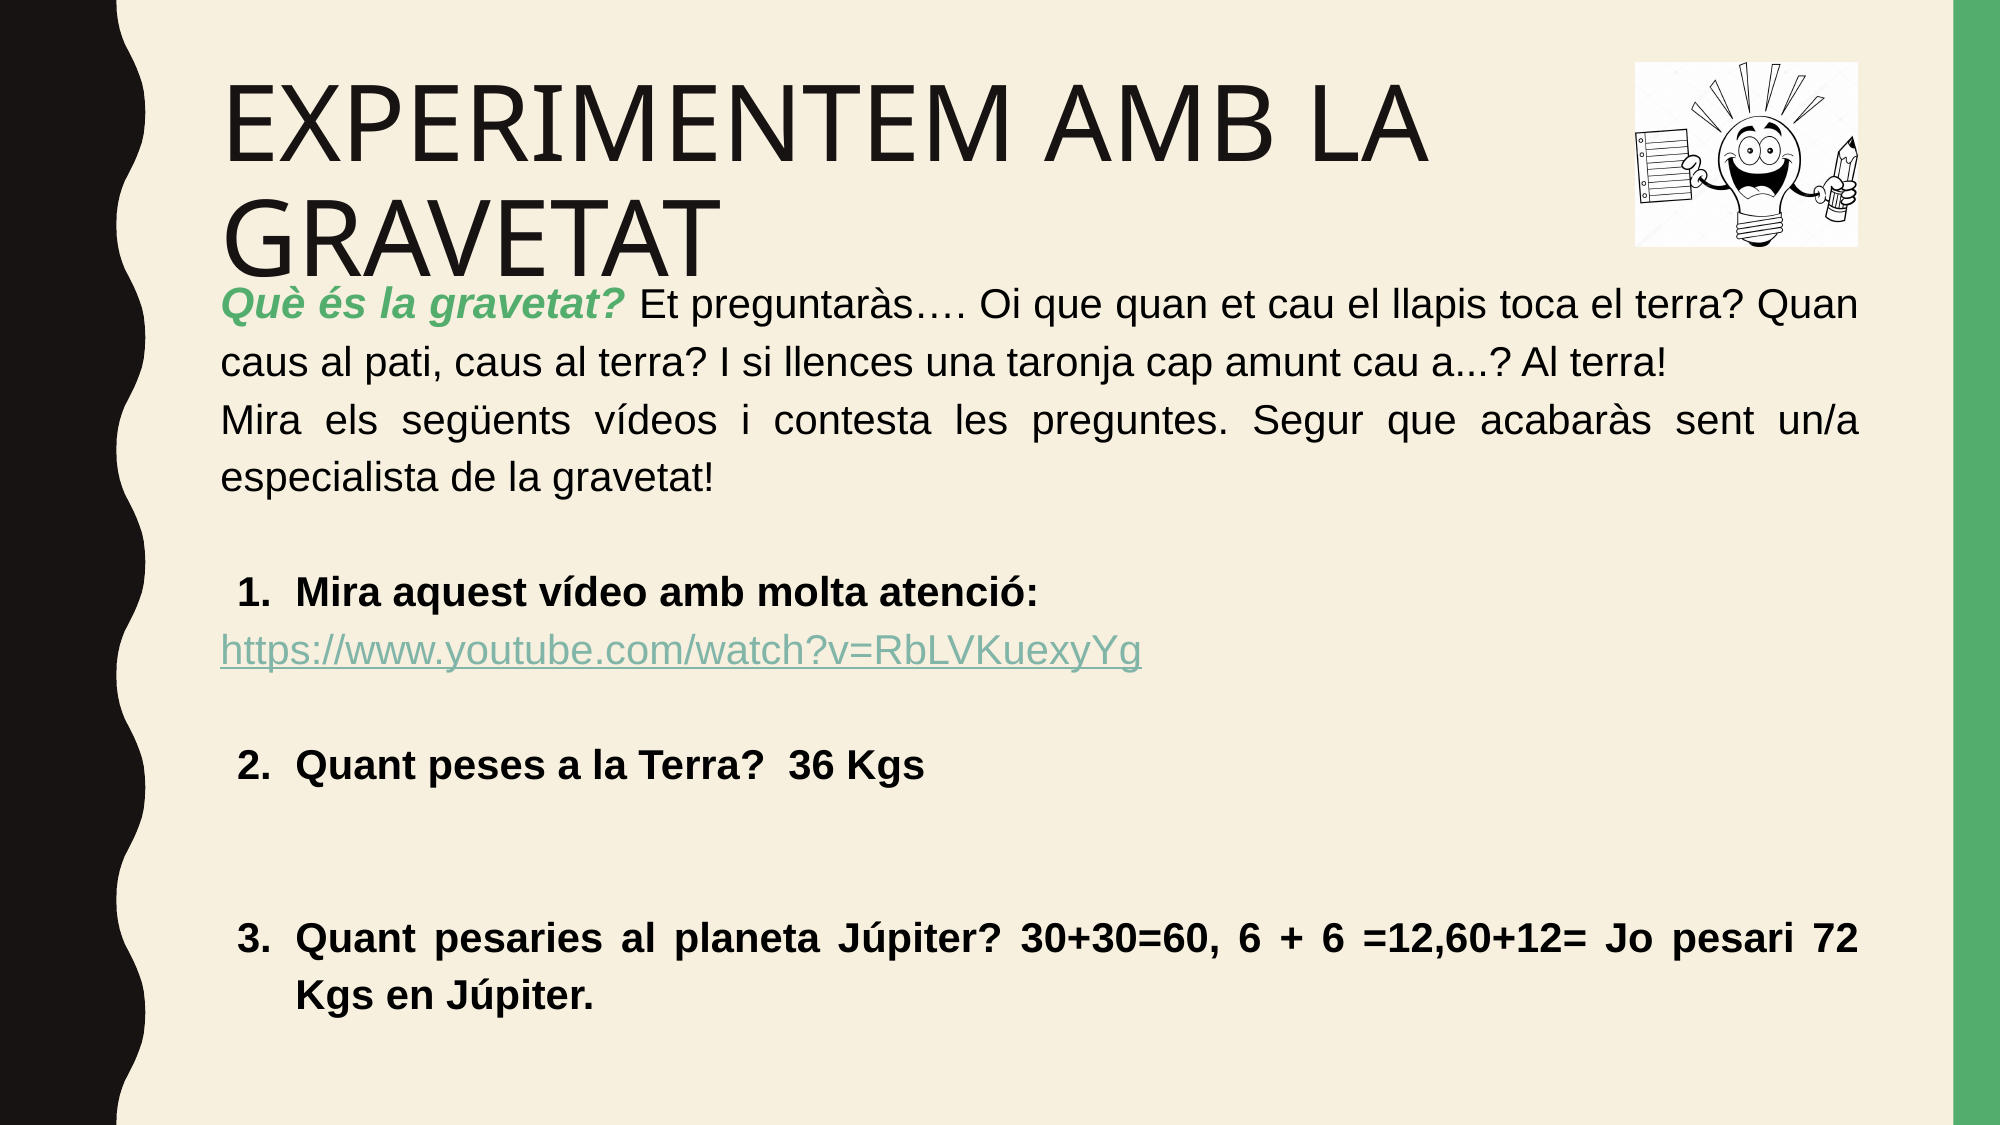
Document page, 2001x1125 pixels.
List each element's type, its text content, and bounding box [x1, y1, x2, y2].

list Què és la gravetat? Et preguntaràs…. Oi que quan et cau el llapis toca el terra? Quan caus al pati, caus al terra? I si llences una taronja cap amunt cau a...? Al terra! Mira els següents vídeos i contesta les preguntes. Segur que acabaràs sent un/a especialista de la gravetat! Mira aquest vídeo amb molta atenció: https://www.youtube.com/watch?v=RbLVKuexyYg Quant peses a la Terra? 36 Kgs Quant pesaries al planeta Júpiter? 30+30=60, 6 + 6 =12,60+12= Jo pesari 72 Kgs en Júpiter. [205, 259, 1875, 965]
picture [1634, 62, 1859, 247]
title EXPERIMENTEM AMB LA GRAVETAT [205, 62, 1875, 259]
